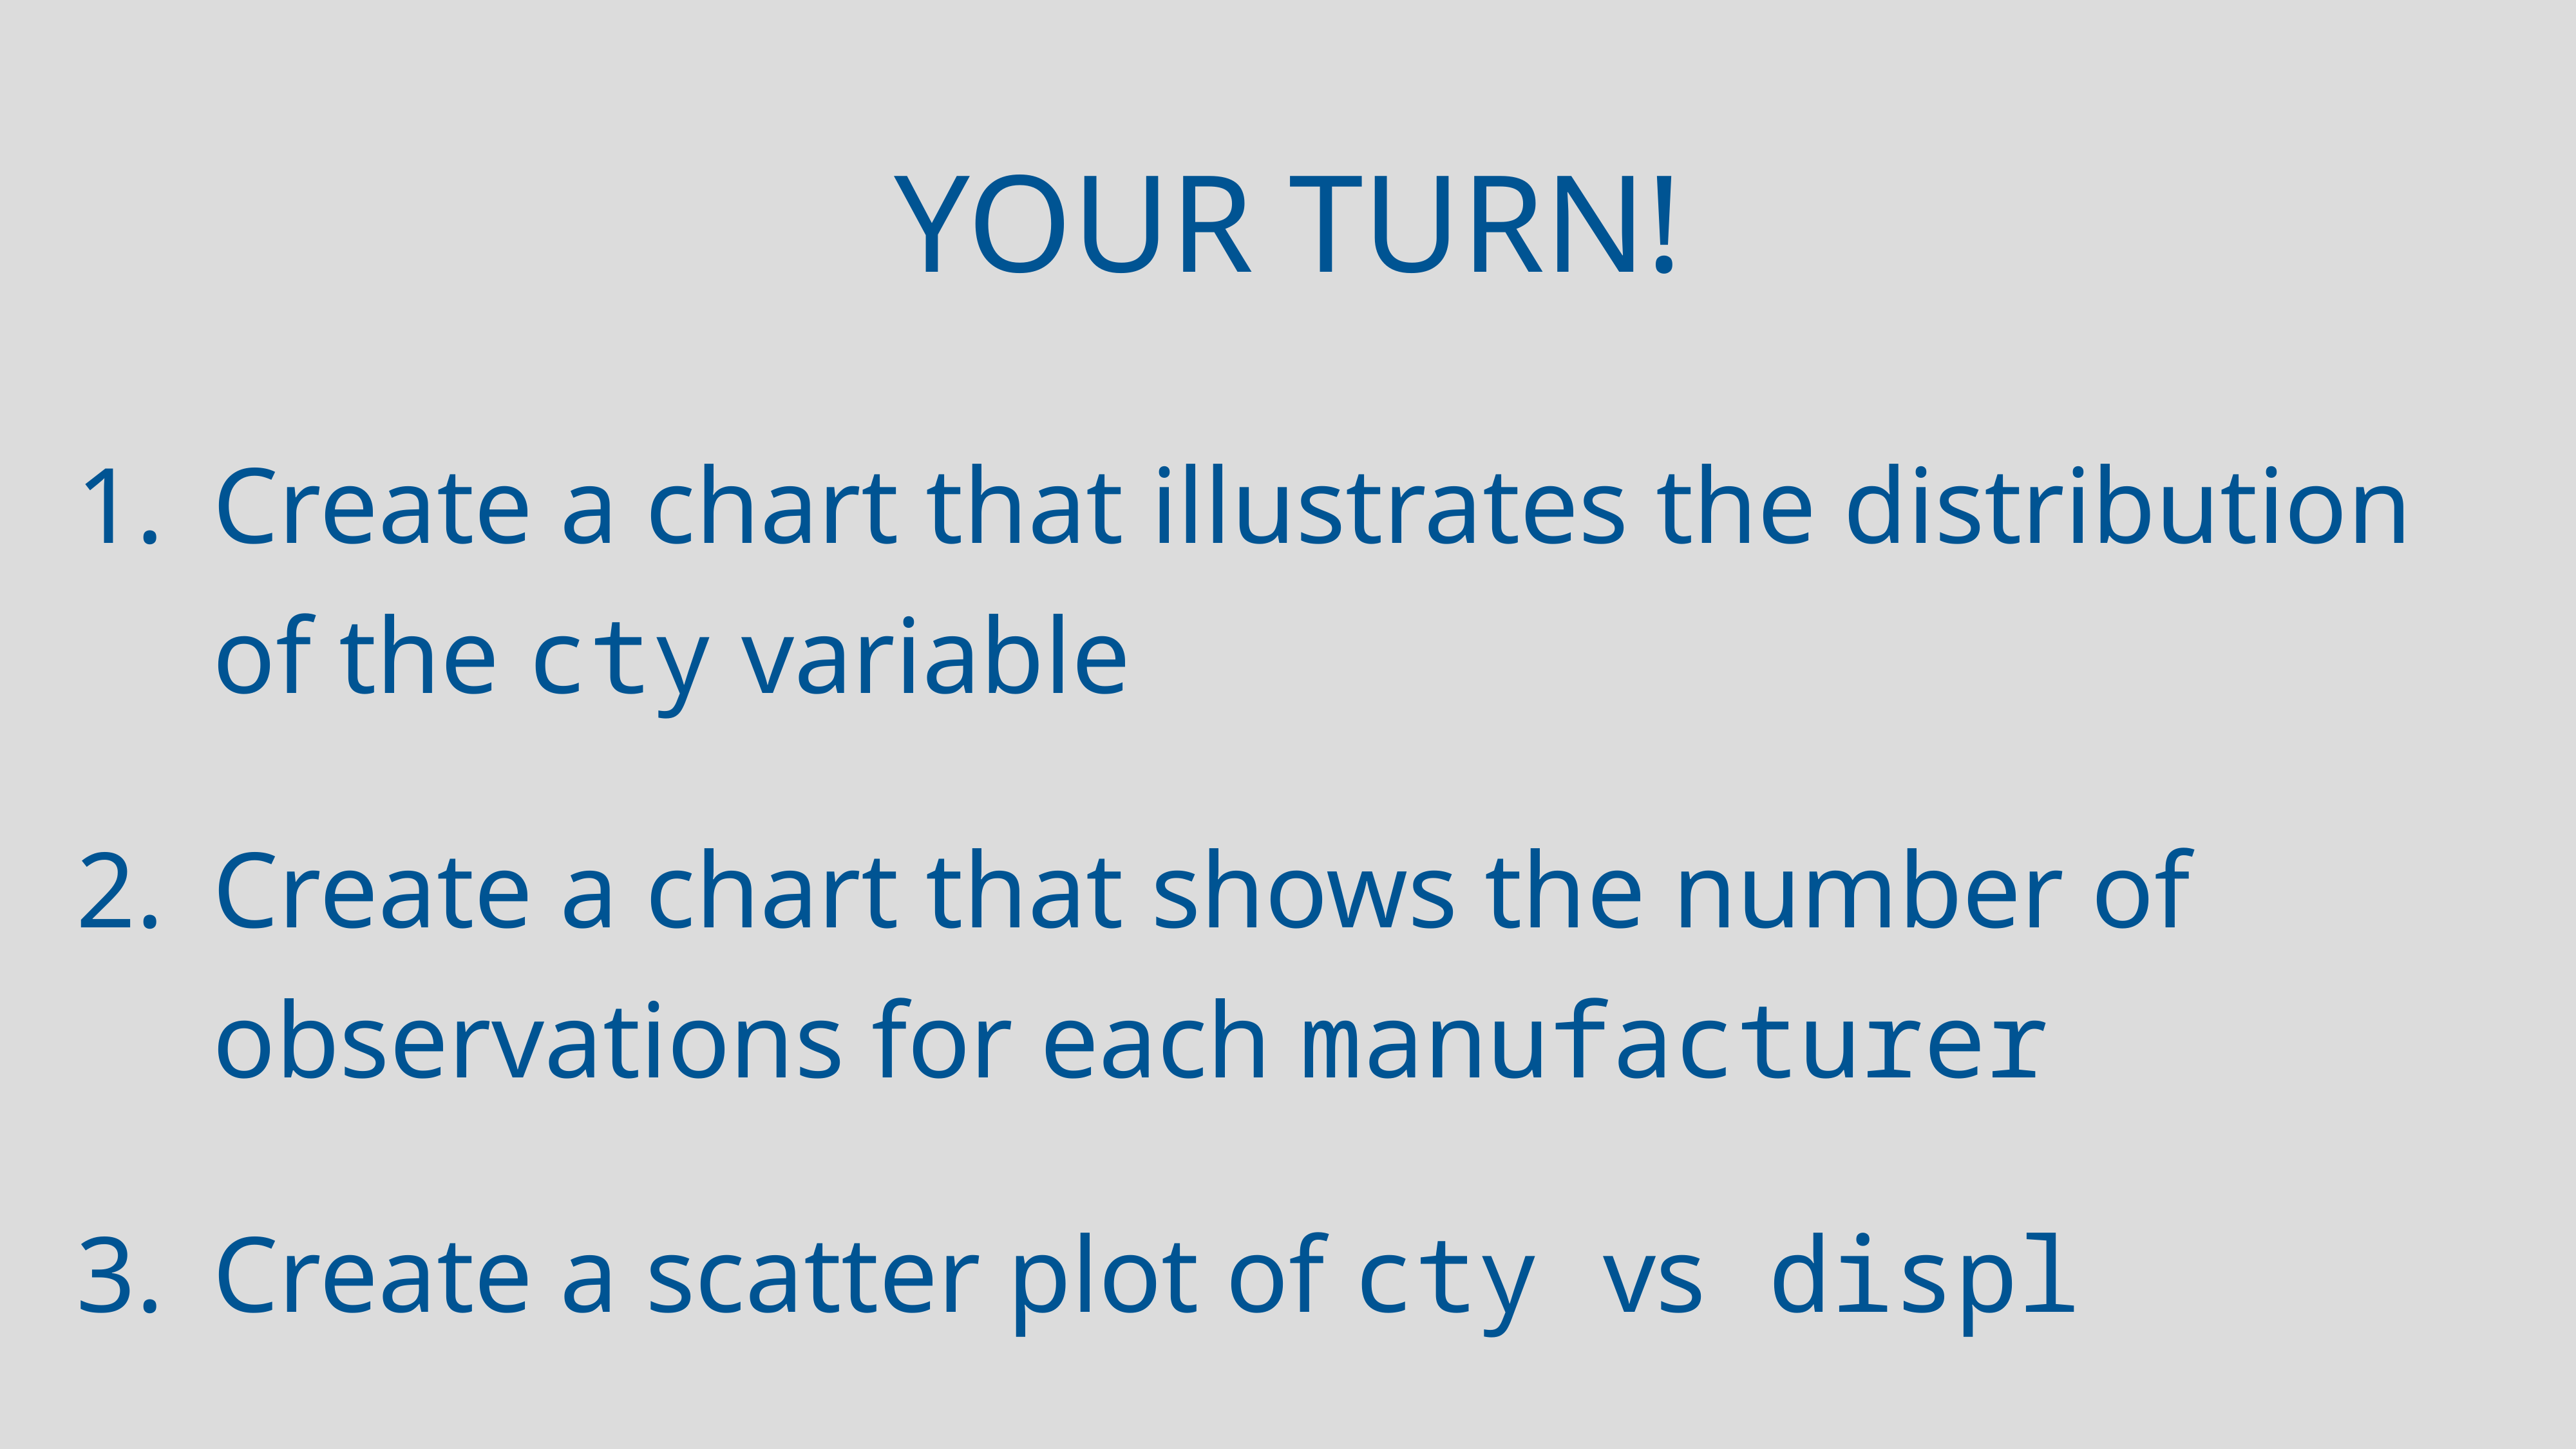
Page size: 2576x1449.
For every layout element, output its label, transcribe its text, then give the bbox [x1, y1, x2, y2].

list Create a chart that illustrates the distribution of the cty variable Create a chart that shows the number of observations for each manufacturer Create a scatter plot of cty vs displ [70, 404, 2507, 1342]
title Your turn! [70, 37, 2507, 401]
